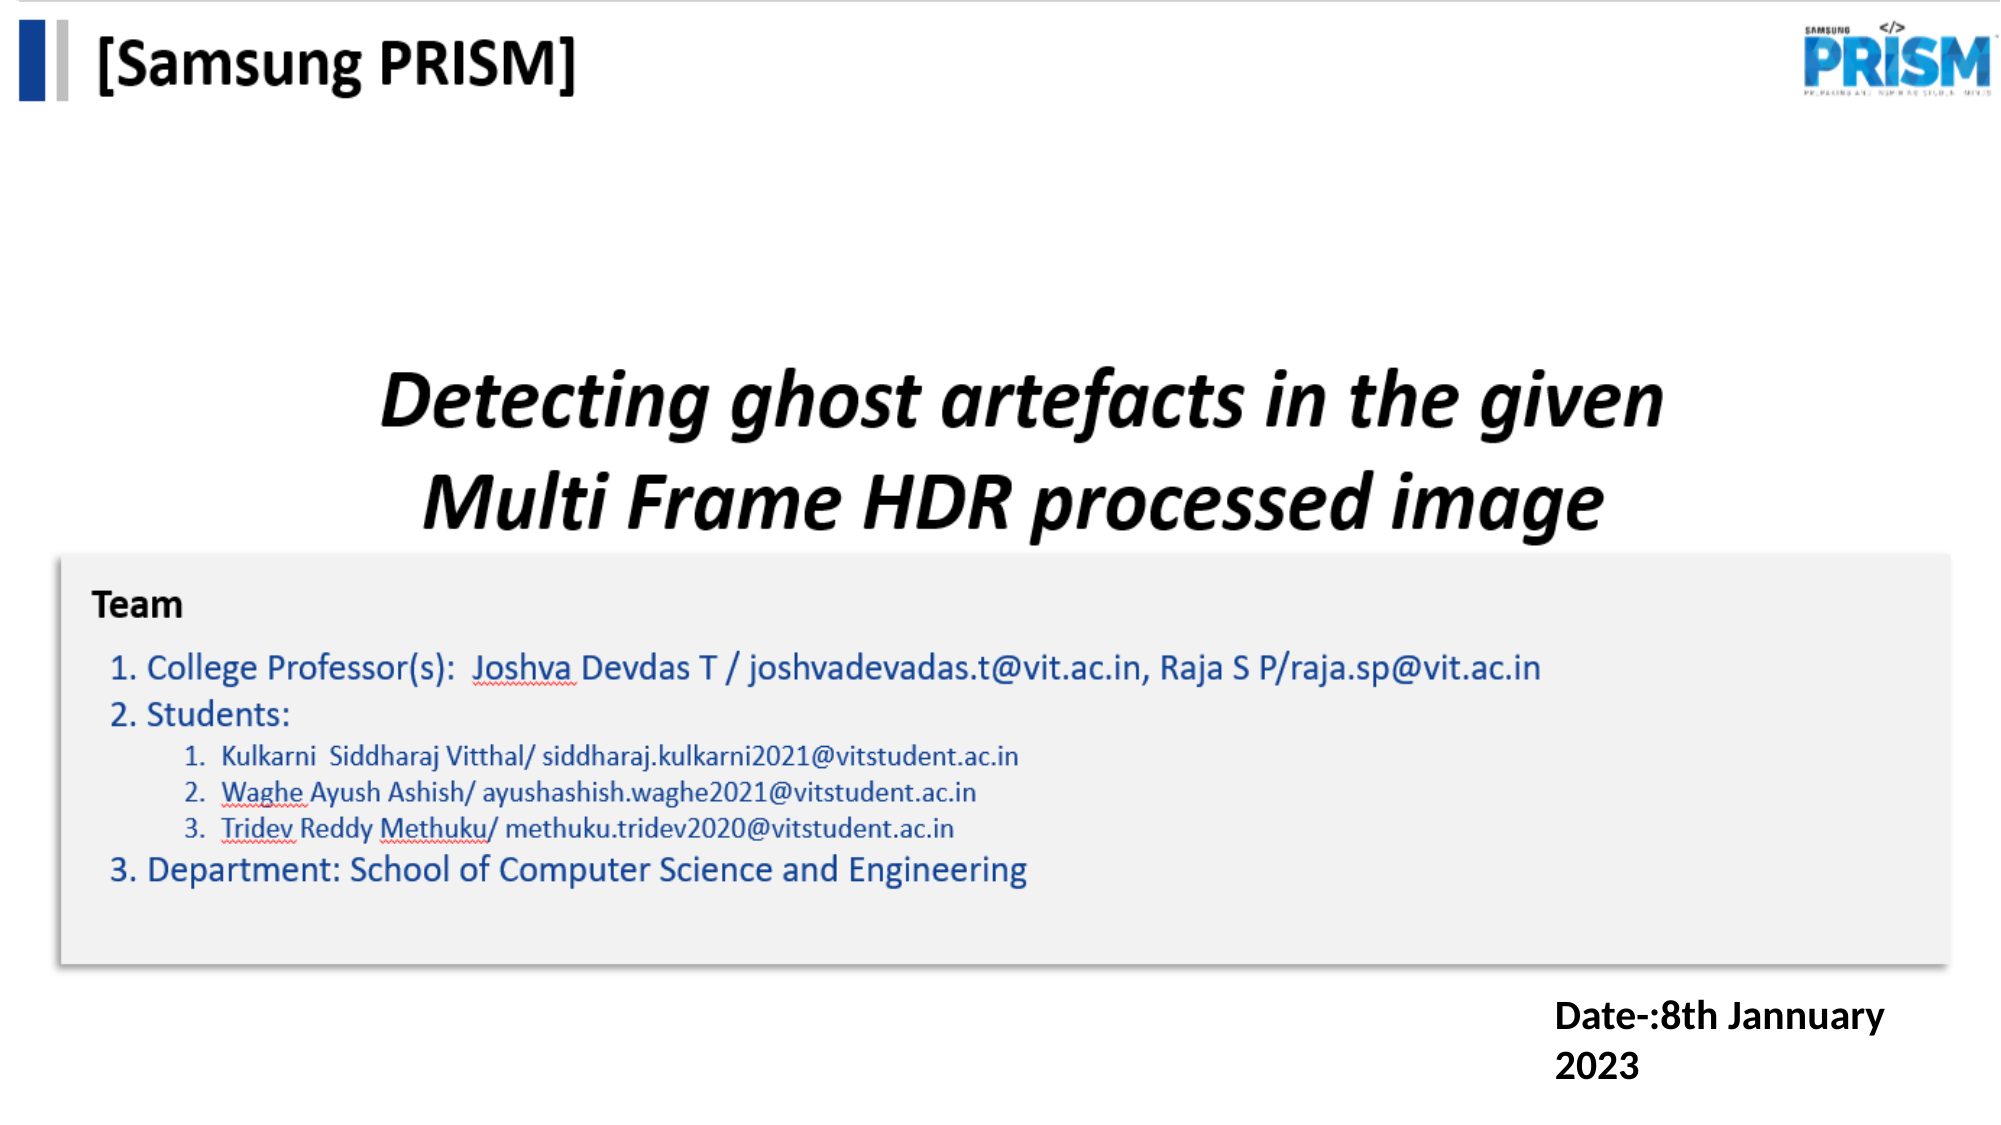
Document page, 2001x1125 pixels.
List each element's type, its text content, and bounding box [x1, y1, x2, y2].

text_box Date-:8th Jannuary 2023 [1540, 981, 1954, 1095]
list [15, 0, 2000, 981]
